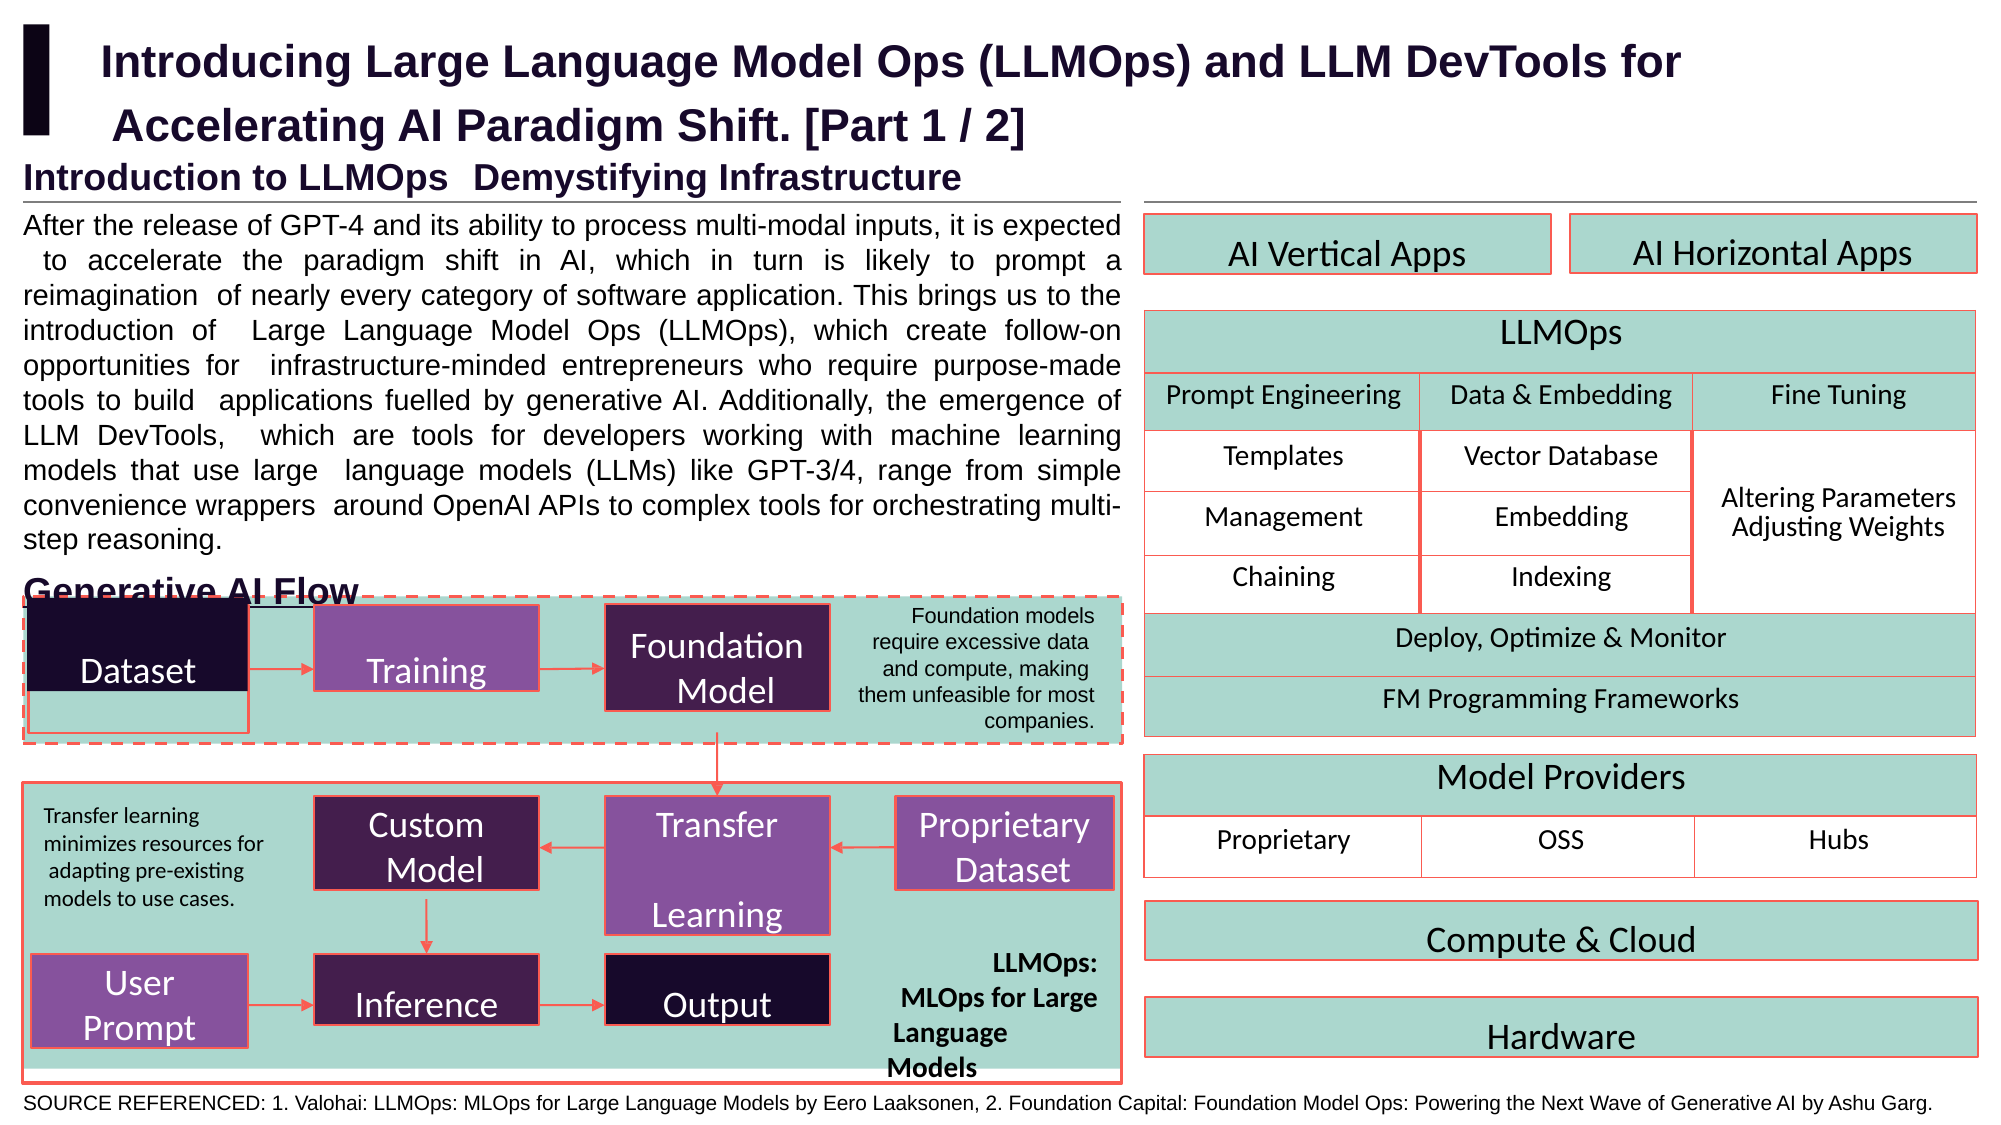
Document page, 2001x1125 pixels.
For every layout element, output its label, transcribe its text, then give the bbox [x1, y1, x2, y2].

text_box Hardware [1145, 997, 1978, 1057]
table_cell Data & Embedding [1420, 374, 1692, 430]
table_cell Prompt Engineering [1145, 374, 1419, 430]
table_cell Embedding [1422, 492, 1690, 555]
table_cell Chaining [1145, 556, 1418, 613]
table_header LLMOps [1145, 311, 1975, 372]
title Introducing Large Language Model Ops (LLMOps) and LLM DevTools for Accelerating AI Paradigm Shift. [Part 1 / 2] [98, 17, 1694, 211]
table_cell Proprietary [1145, 817, 1421, 877]
table_cell Hubs [1695, 817, 1976, 877]
text_box [23, 24, 50, 136]
table_cell Deploy, Optimize & Monitor [1145, 614, 1975, 676]
table_cell Fine Tuning [1693, 374, 1975, 430]
table_cell Vector Database [1422, 431, 1690, 491]
text_box SOURCE REFERENCED: 1. Valohai: LLMOps: MLOps for Large Language Models by Eero Laaksonen, 2. Foundation Capital: Foundation Model Ops: Powering the Next Wave of Generative AI by Ashu Garg. [21, 1087, 1939, 1115]
table_cell Indexing [1422, 556, 1690, 613]
table_cell Templates [1145, 431, 1418, 491]
table_header Model Providers [1145, 755, 1976, 815]
text_box Compute & Cloud [1145, 900, 1978, 960]
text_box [23, 596, 1123, 744]
table_cell FM Programming Frameworks [1145, 677, 1975, 736]
table_cell OSS [1422, 817, 1694, 877]
text_box AI Horizontal Apps [1569, 214, 1977, 274]
table_cell Altering Parameters Adjusting Weights [1694, 431, 1975, 613]
text_box Introduction to LLMOps Demystifying Infrastructure [21, 151, 98, 199]
text_box After the release of GPT-4 and its ability to process multi-modal inputs, it is expected to accelerate the paradigm shift in AI, which in turn is likely to prompt a reimagination of nearly every category of software application. This brings us to the introduction of Large Language Model Ops (LLMOps), which create follow-on opportunities for infrastructure-minded entrepreneurs who require purpose-made tools to build applications fuelled by generative AI. Additionally, the emergence of LLM DevTools, which are tools for developers working with machine learning models that use large language models (LLMs) like GPT-3/4, range from simple convenience wrappers around OpenAI APIs to complex tools for orchestrating multi-step reasoning. Generative AI Flow [21, 204, 1125, 598]
text_box AI Vertical Apps [1144, 214, 1551, 274]
text_box Transfer learning minimizes resources for adapting pre-existing models to use cases. LLMOps: MLOps for Large Language Models [22, 782, 1122, 1083]
table_cell Management [1145, 492, 1418, 555]
